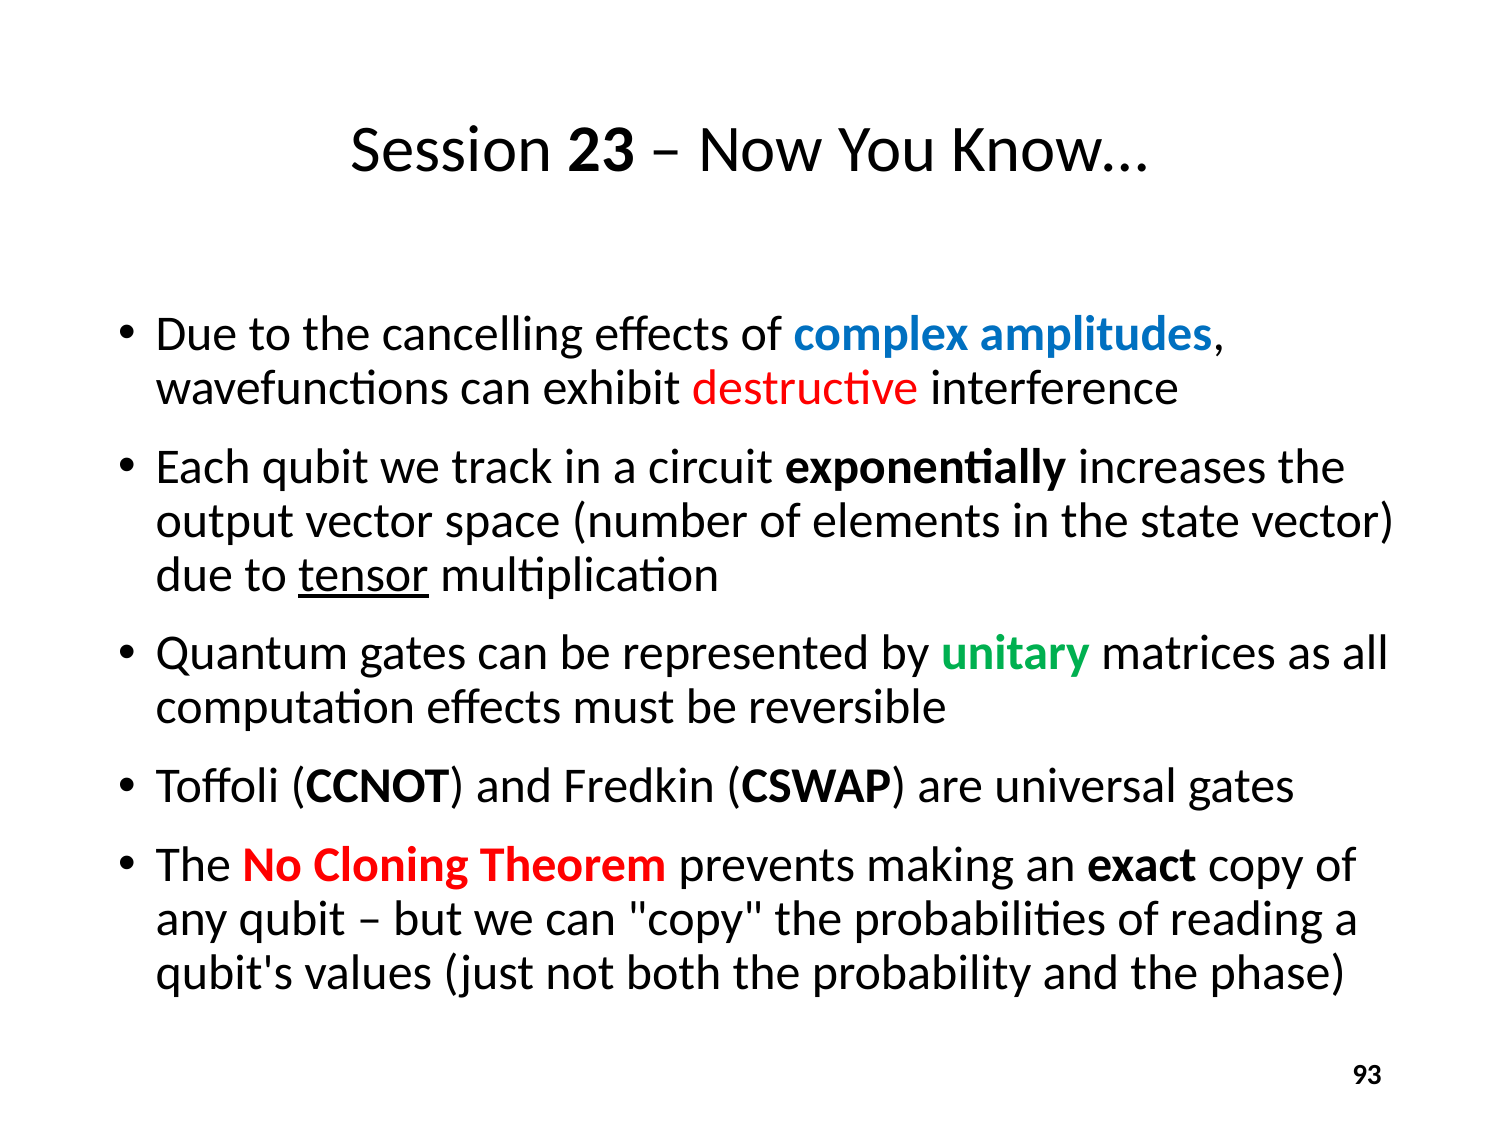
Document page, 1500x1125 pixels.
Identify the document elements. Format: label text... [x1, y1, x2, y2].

list Due to the cancelling effects of complex amplitudes, wavefunctions can exhibit destructive interference Each qubit we track in a circuit exponentially increases the output vector space (number of elements in the state vector) due to tensor multiplication Quantum gates can be represented by unitary matrices as all computation effects must be reversible Toffoli (CCNOT) and Fredkin (CSWAP) are universal gates The No Cloning Theorem prevents making an exact copy of any qubit – but we can "copy" the probabilities of reading a qubit's values (just not both the probability and the phase) [103, 299, 1416, 1054]
title Session 23 – Now You Know… [103, 59, 1397, 241]
slide_number 93 [1059, 1042, 1397, 1103]
